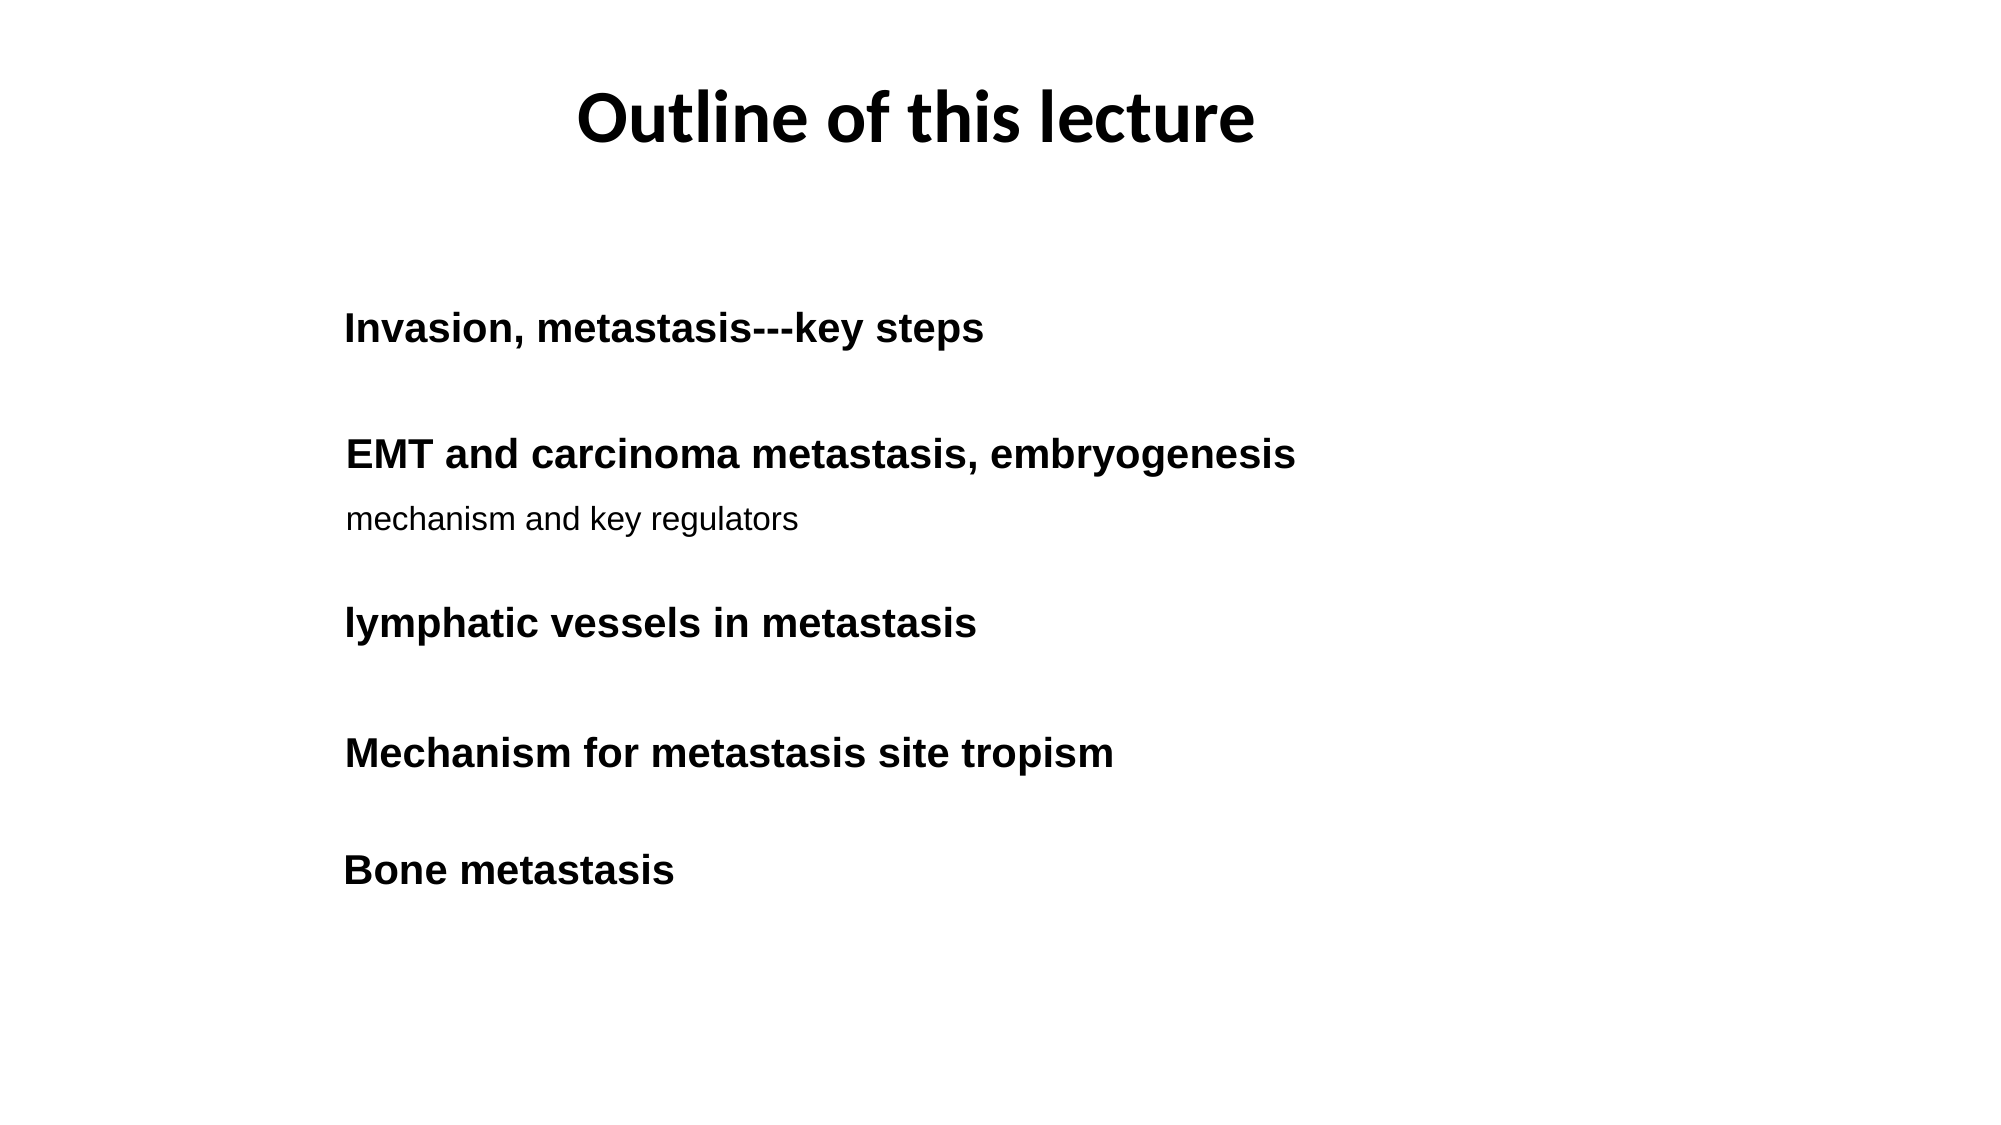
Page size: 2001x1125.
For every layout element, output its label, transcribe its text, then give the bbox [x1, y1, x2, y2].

text_box Outline of this lecture [563, 60, 1272, 165]
text_box lymphatic vessels in metastasis [329, 588, 993, 654]
text_box Invasion, metastasis---key steps [329, 293, 1000, 359]
text_box Bone metastasis [328, 835, 691, 900]
text_box EMT and carcinoma metastasis, embryogenesis mechanism and key regulators [331, 394, 1312, 545]
text_box Mechanism for metastasis site tropism [330, 718, 1130, 784]
